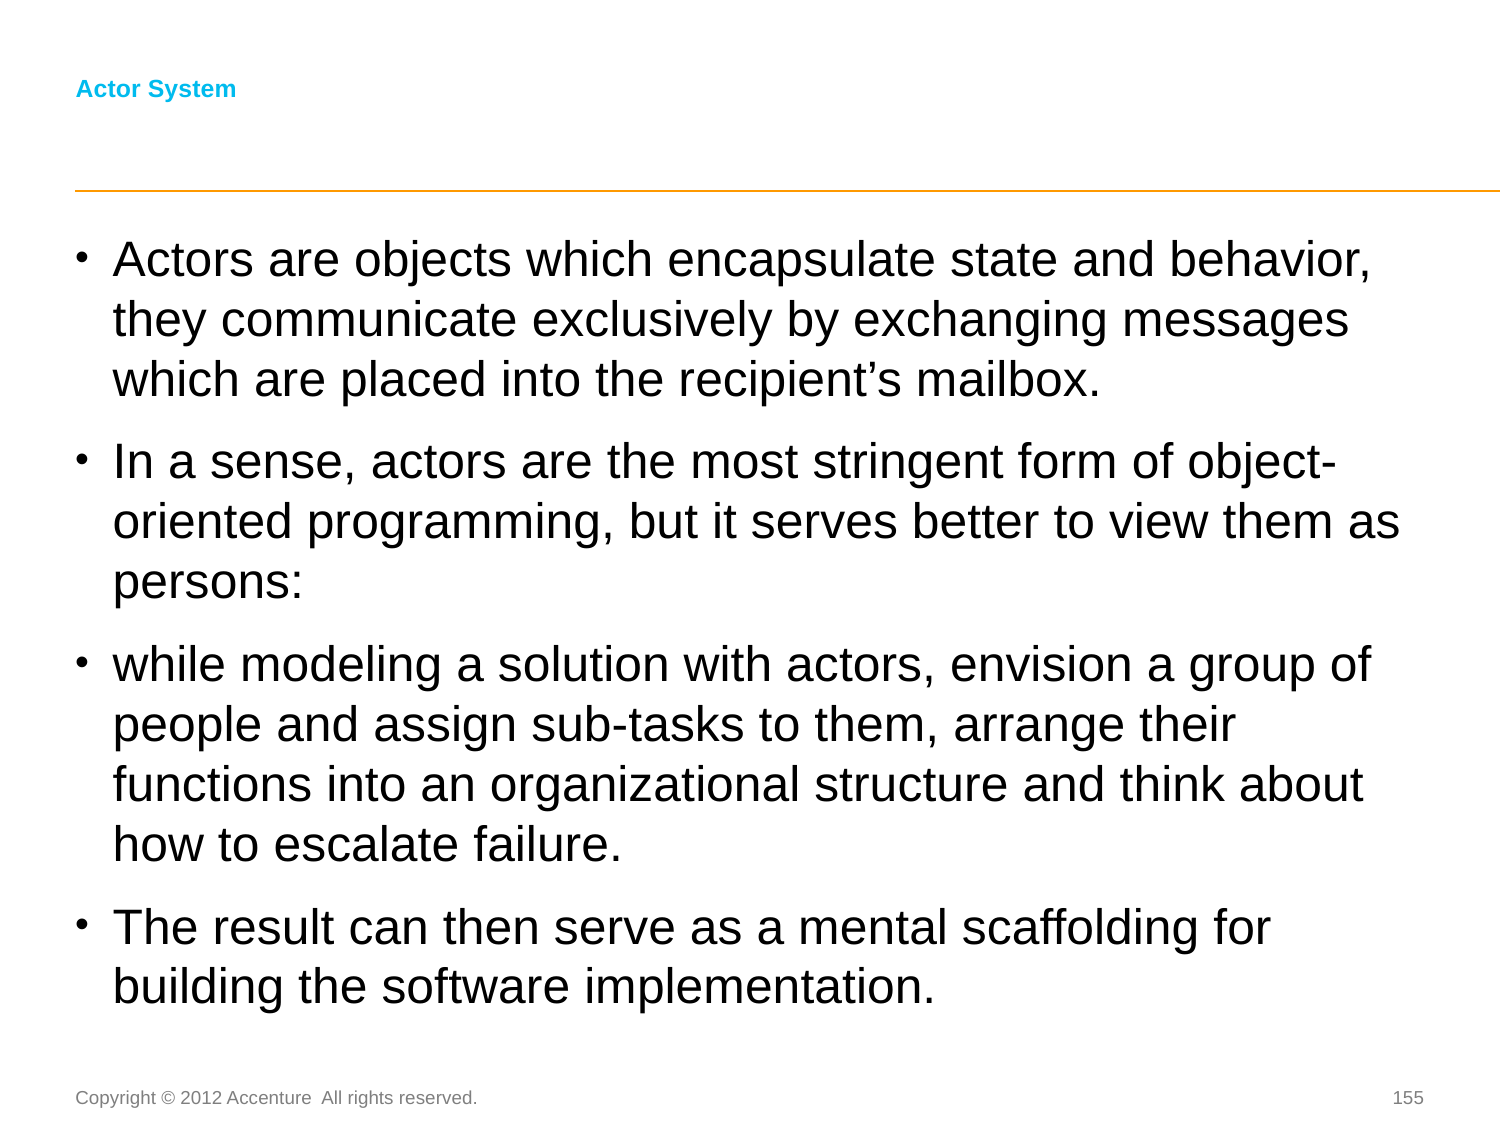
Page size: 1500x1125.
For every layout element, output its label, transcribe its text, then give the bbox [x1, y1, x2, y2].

list Actors are objects which encapsulate state and behavior, they communicate exclusively by exchanging messages which are placed into the recipient’s mailbox. In a sense, actors are the most stringent form of object-oriented programming, but it serves better to view them as persons: while modeling a solution with actors, envision a group of people and assign sub-tasks to them, arrange their functions into an organizational structure and think about how to escalate failure. The result can then serve as a mental scaffolding for building the software implementation. [75, 226, 1425, 1018]
title Actor System [75, 27, 1422, 157]
